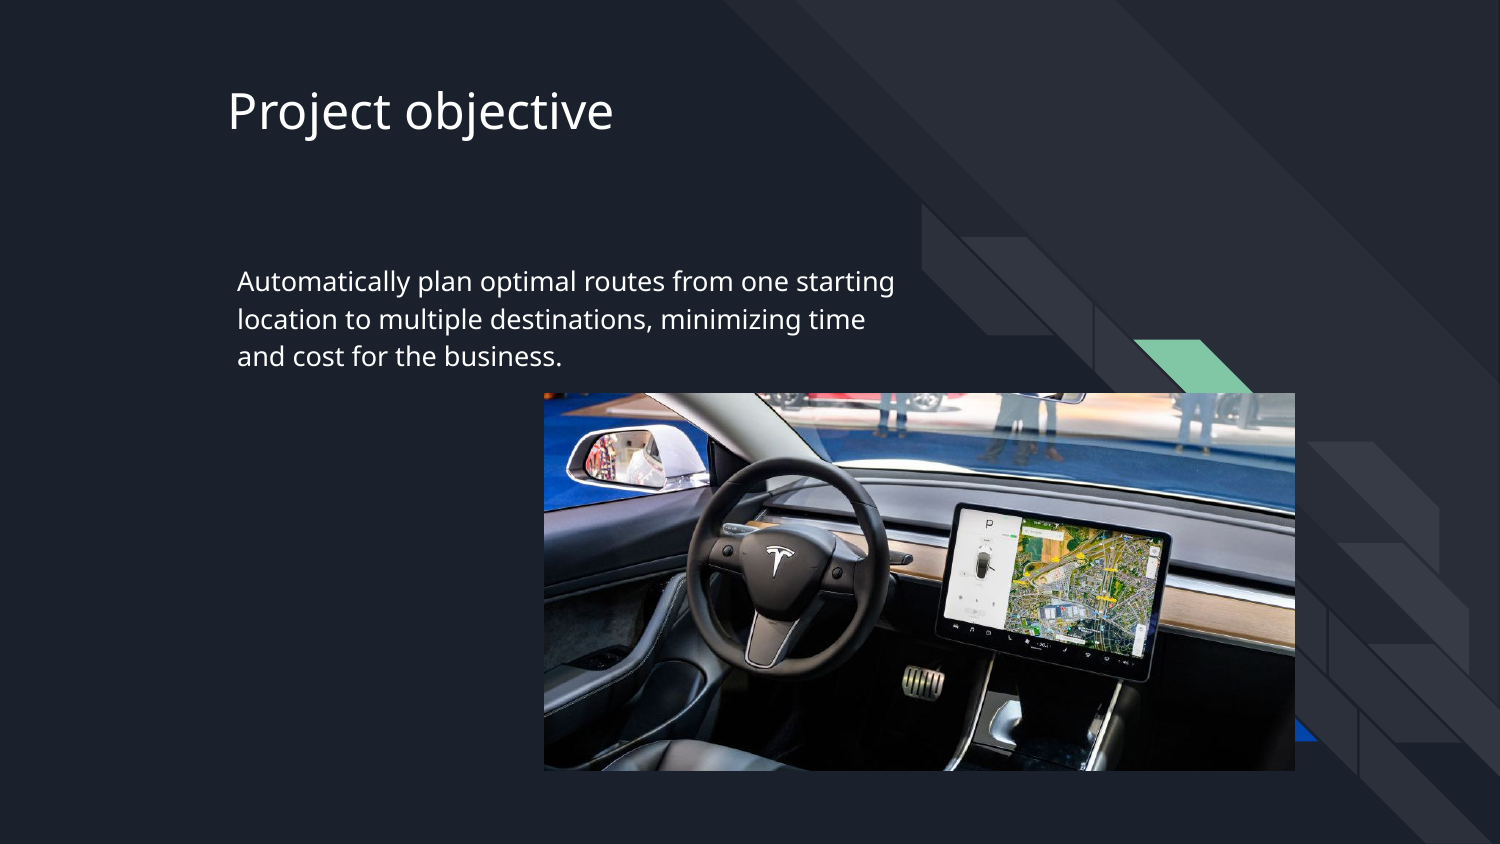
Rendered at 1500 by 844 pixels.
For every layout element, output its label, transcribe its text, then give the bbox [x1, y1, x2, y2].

picture [544, 393, 1296, 771]
title Project objective [212, 64, 1368, 215]
list Automatically plan optimal routes from one starting location to multiple destinations, minimizing time and cost for the business. [221, 244, 931, 535]
